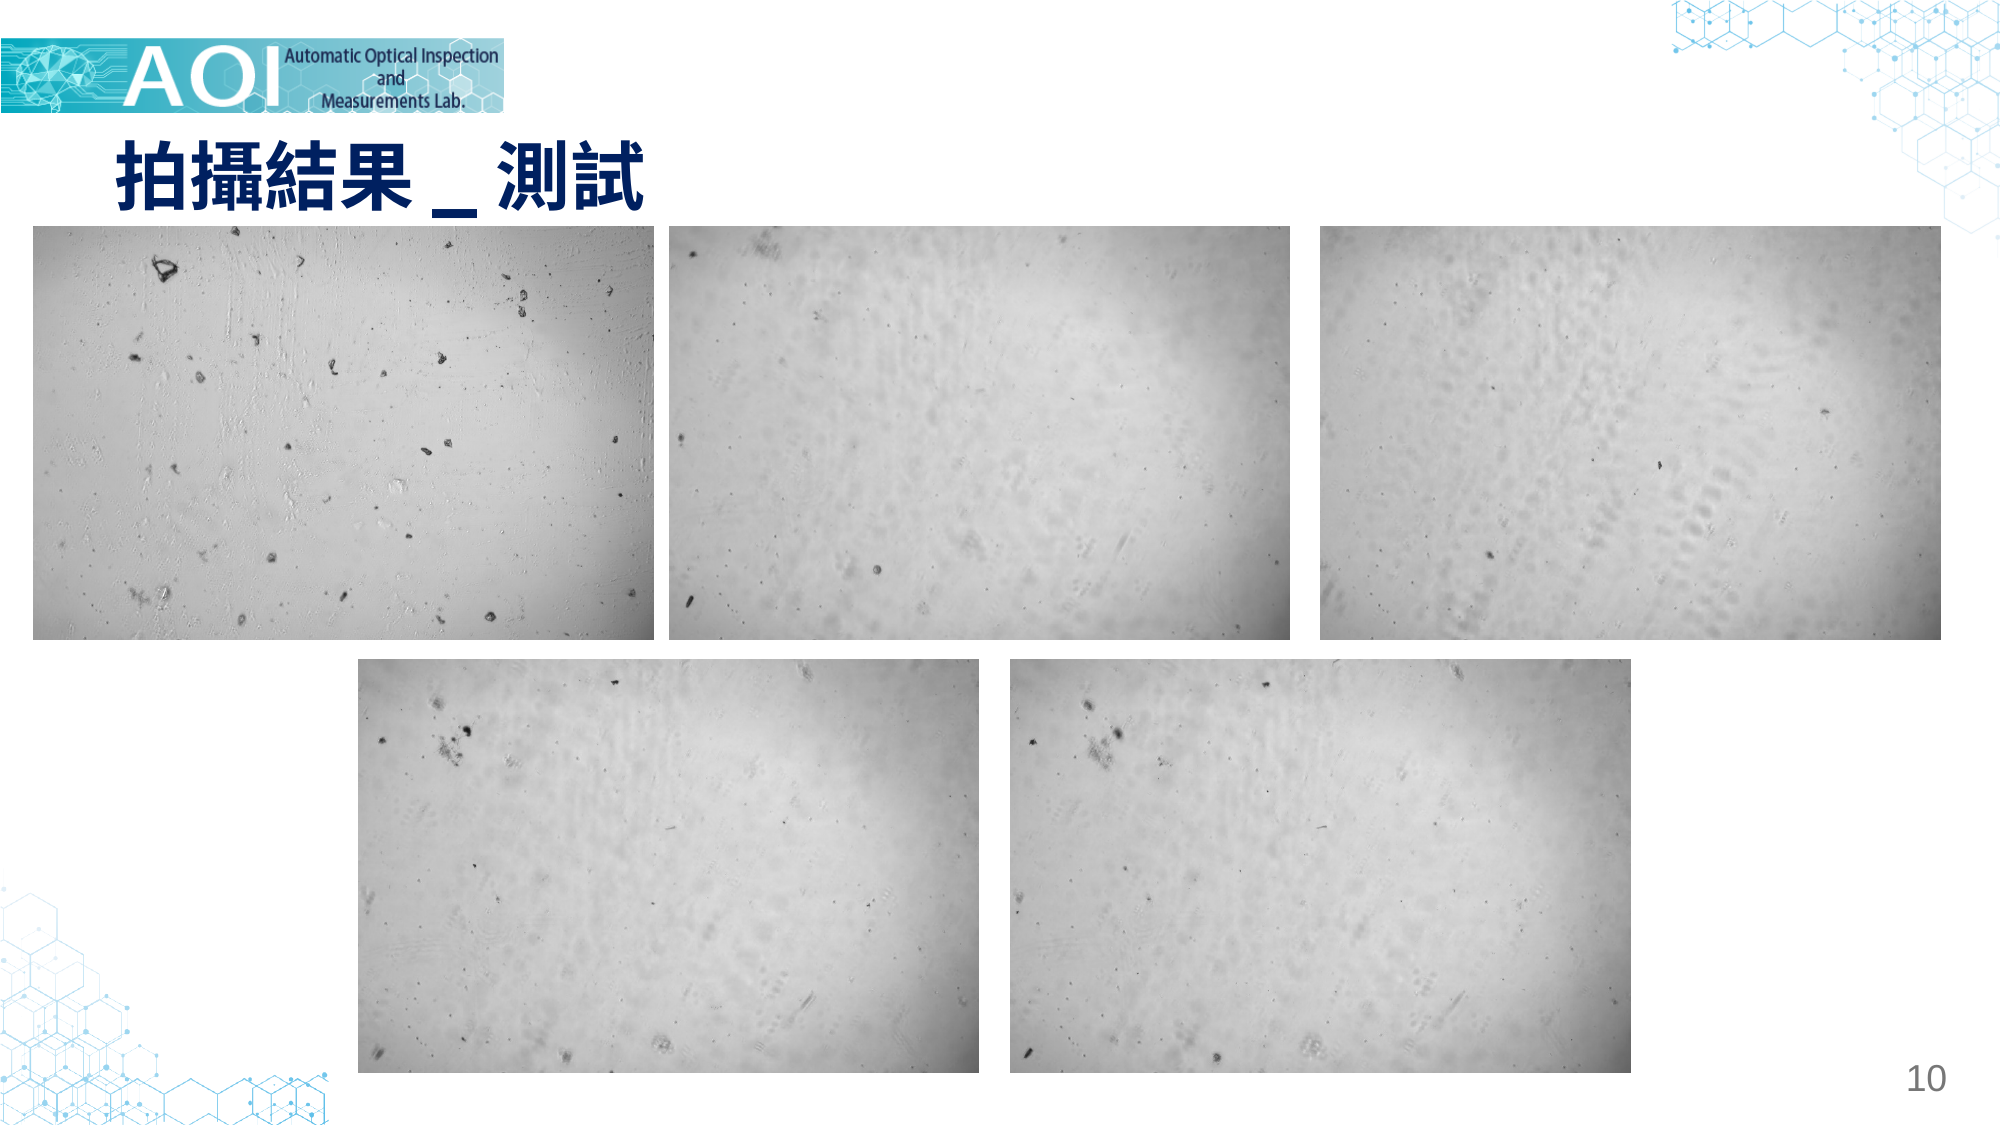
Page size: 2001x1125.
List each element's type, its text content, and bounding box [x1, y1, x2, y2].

picture [1319, 1, 2000, 640]
picture [1009, 659, 1631, 1073]
picture [358, 659, 979, 1073]
picture [1, 38, 504, 113]
title 拍攝結果_測試 [99, 117, 1900, 233]
picture [33, 226, 654, 640]
picture [0, 868, 329, 1125]
picture [669, 226, 1290, 640]
